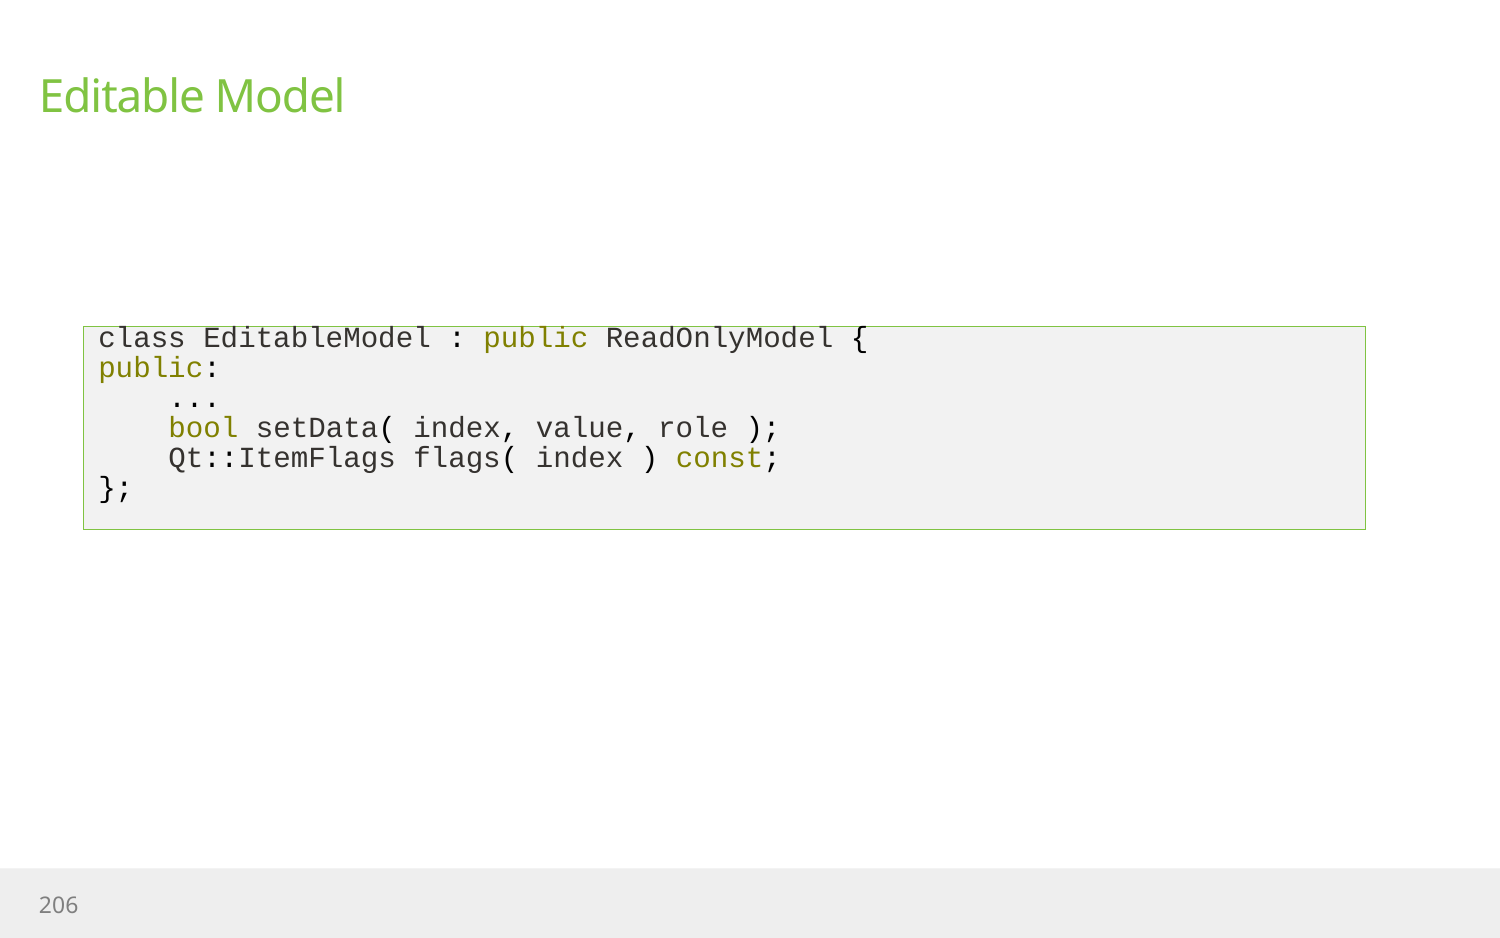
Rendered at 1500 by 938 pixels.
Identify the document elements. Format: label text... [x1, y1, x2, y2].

text_box class EditableModel : public ReadOnlyModel { public: ... bool setData( index, value, role ); Qt::ItemFlags flags( index ) const; }; [83, 326, 1366, 530]
slide_number 206 [39, 892, 410, 921]
title Editable Model [39, 66, 1052, 195]
